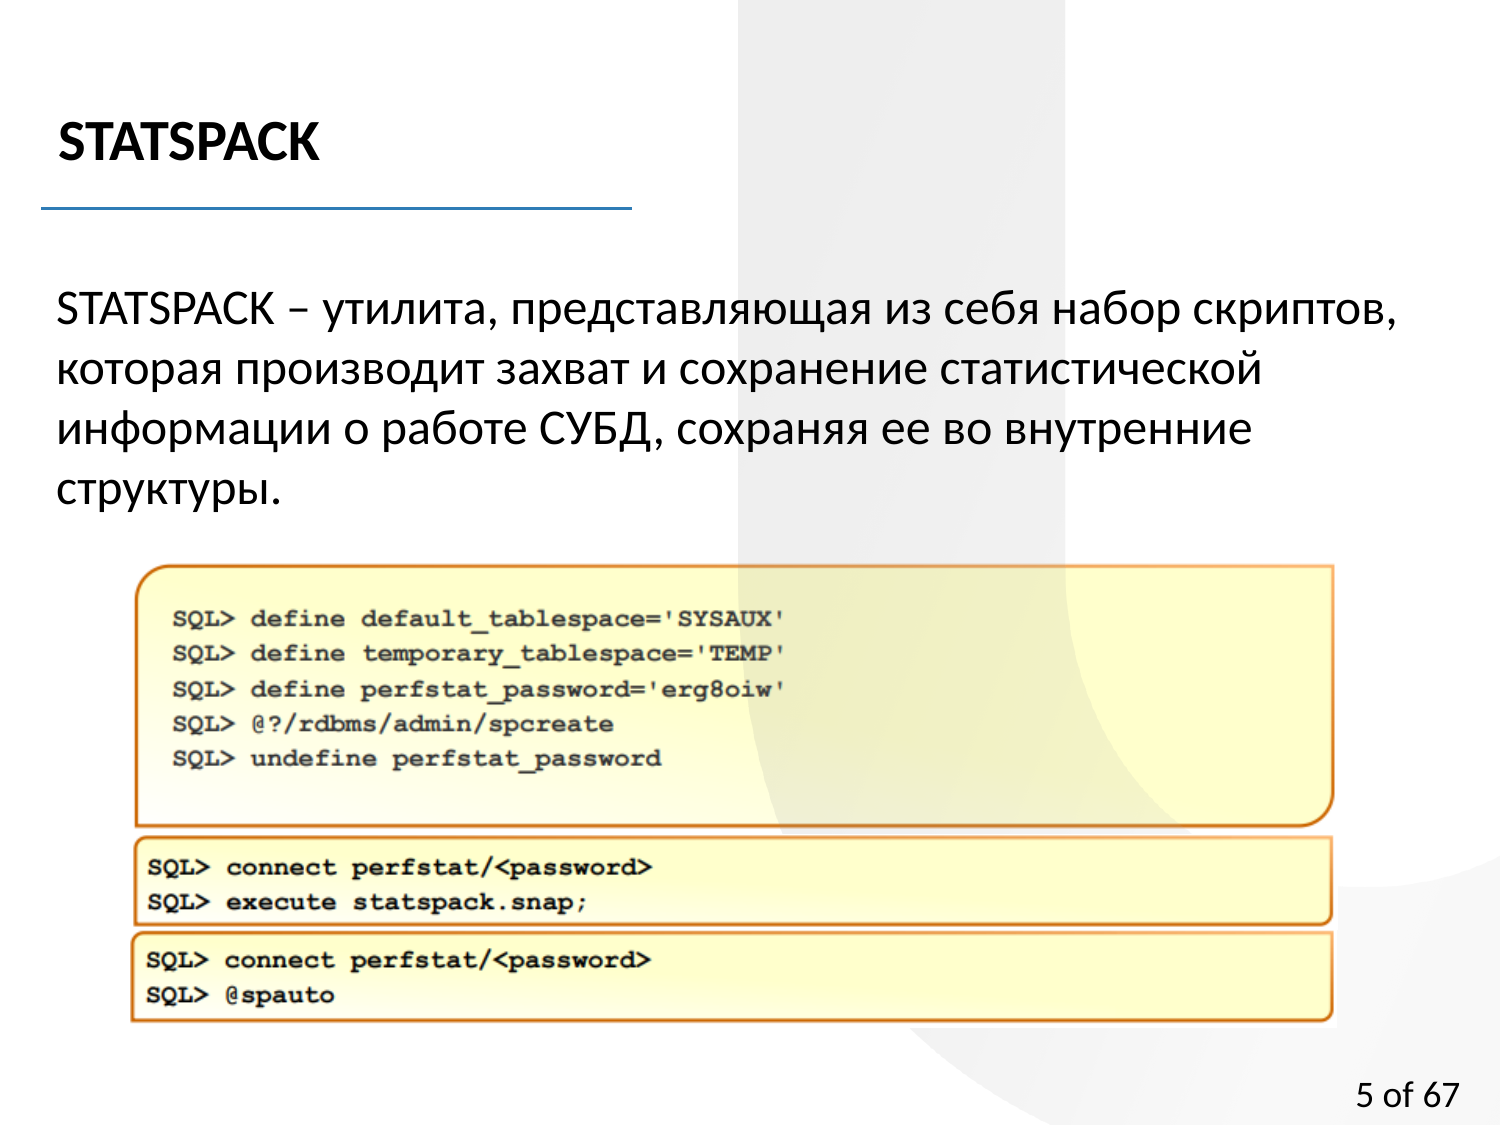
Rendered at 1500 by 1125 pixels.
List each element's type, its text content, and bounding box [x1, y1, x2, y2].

text_box STATSPACK – утилита, представляющая из себя набор скриптов, которая производит захват и сохранение статистической информации о работе СУБД, сохраняя ее во внутренние структуры. [41, 267, 732, 522]
picture [129, 0, 1500, 1125]
text_box STATSPACK [43, 95, 336, 180]
